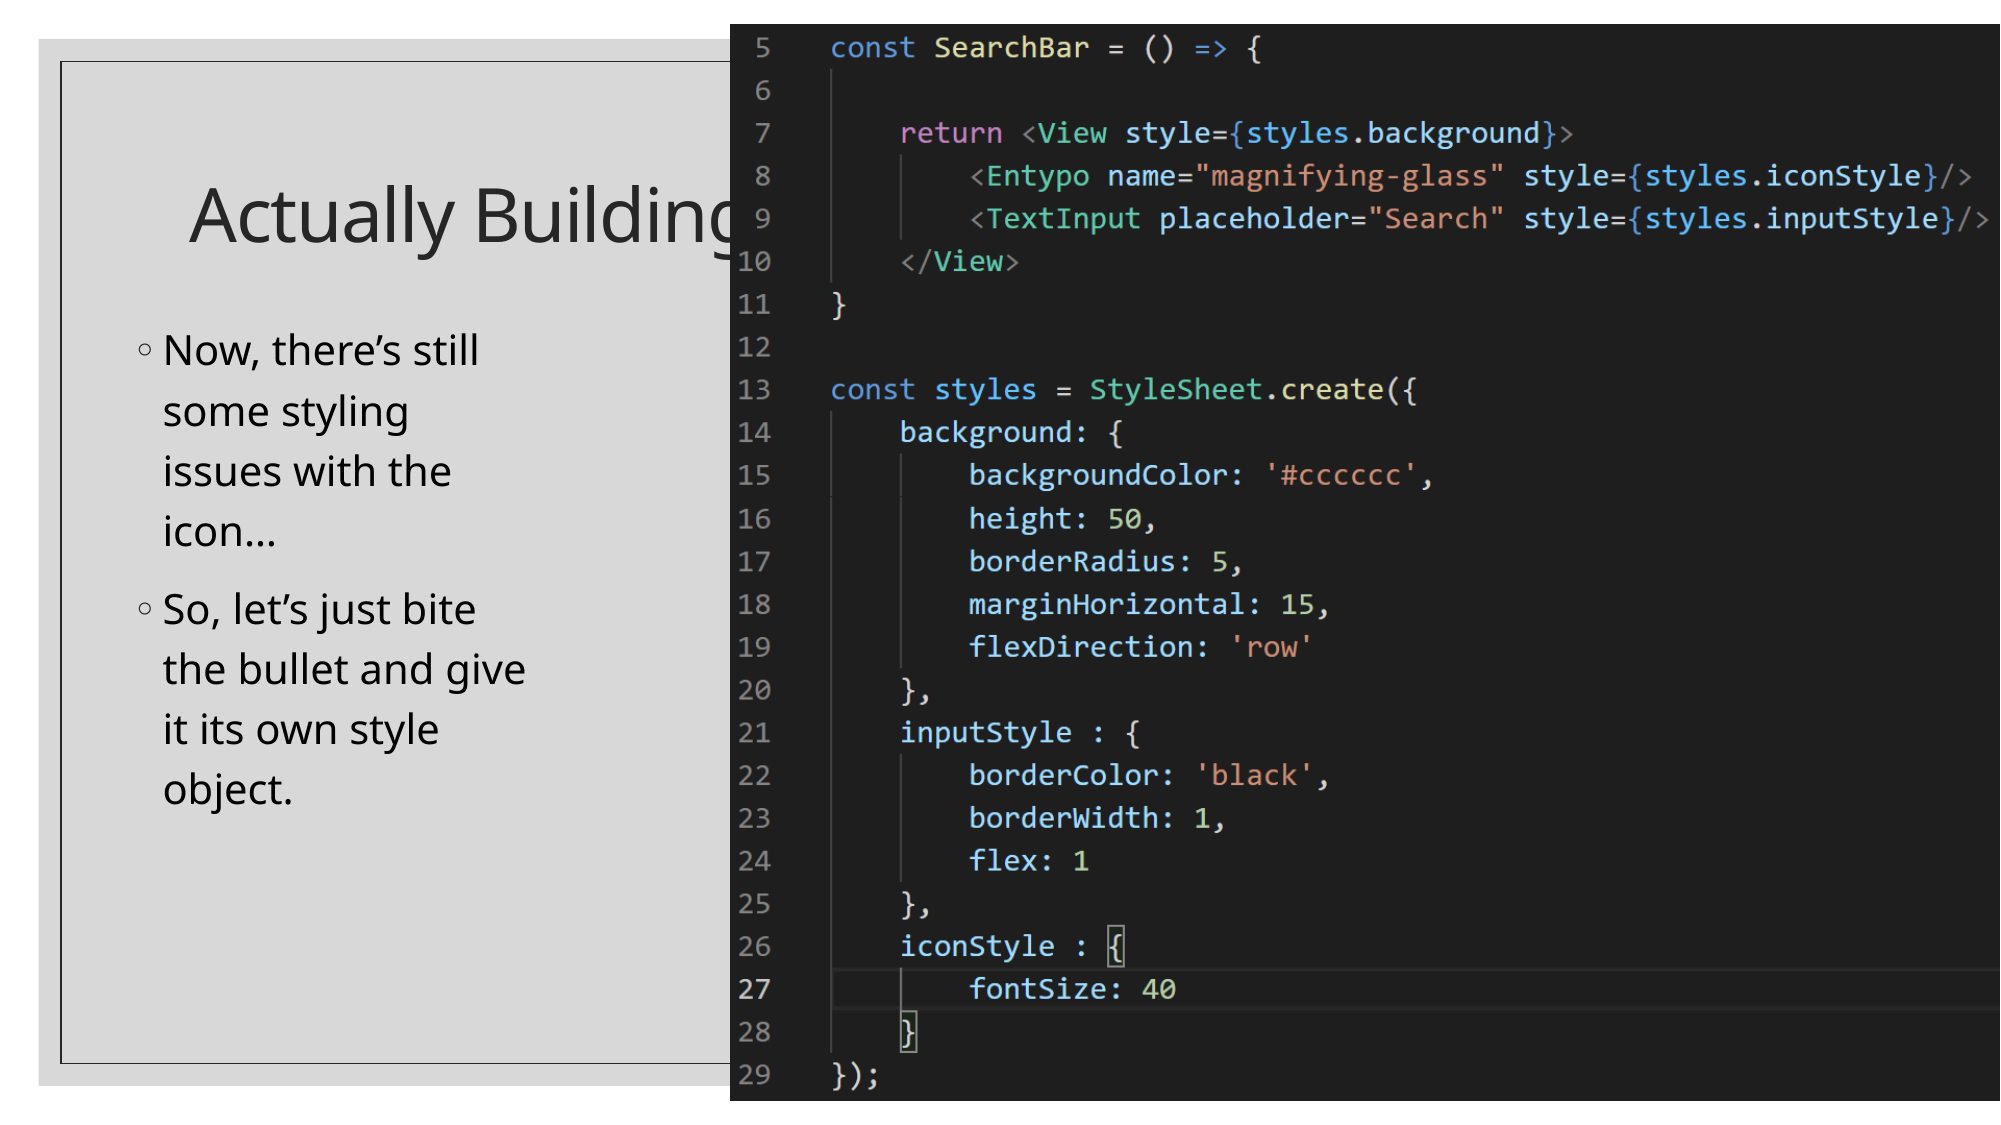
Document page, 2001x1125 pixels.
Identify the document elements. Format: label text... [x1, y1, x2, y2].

picture [730, 24, 2000, 1101]
title Actually Building the App [174, 105, 725, 331]
list Now, there’s still some styling issues with the icon… So, let’s just bite the bullet and give it its own style object. [117, 306, 548, 1125]
